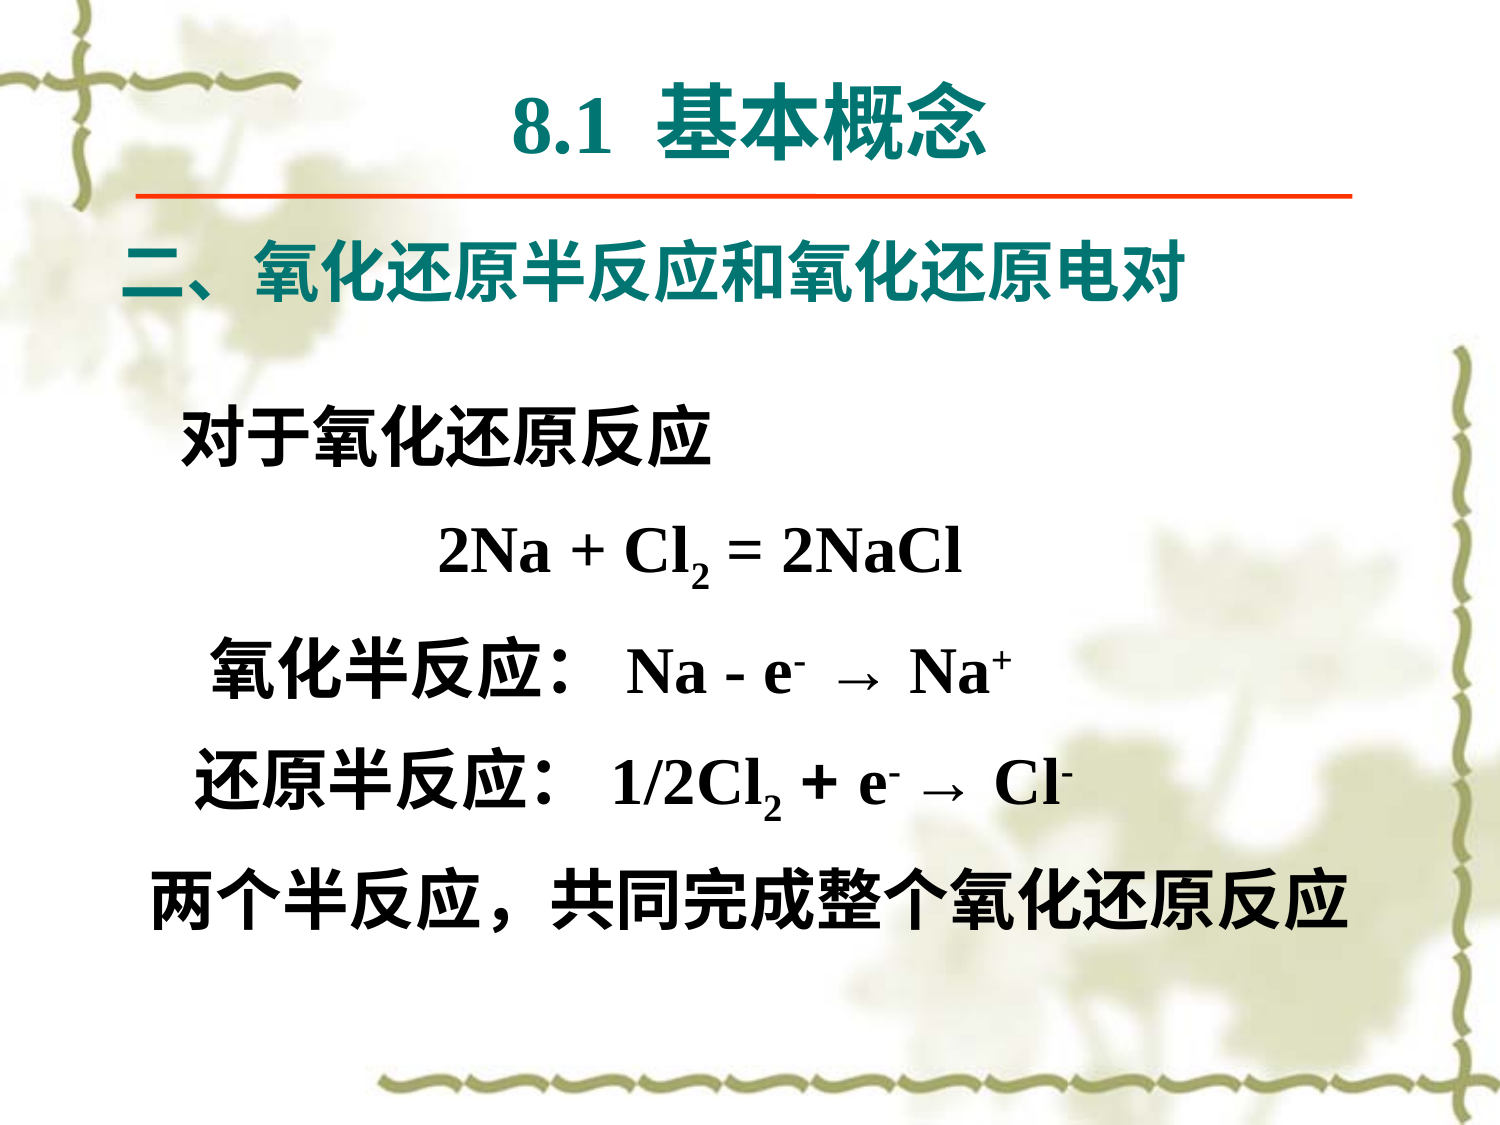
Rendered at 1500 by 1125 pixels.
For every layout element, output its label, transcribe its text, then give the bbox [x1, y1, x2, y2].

list 对于氧化还原反应 2Na + Cl2 = 2NaCl 氧化半反应：Na - e- → Na+ 还原半反应：1/2Cl2 + e- → Cl- 两个半反应，共同完成整个氧化还原反应 [87, 371, 1388, 1072]
text_box 8.1 基本概念 [112, 66, 1388, 174]
title 二、氧化还原半反应和氧化还原电对 [104, 213, 1412, 327]
picture [0, 0, 1500, 1125]
